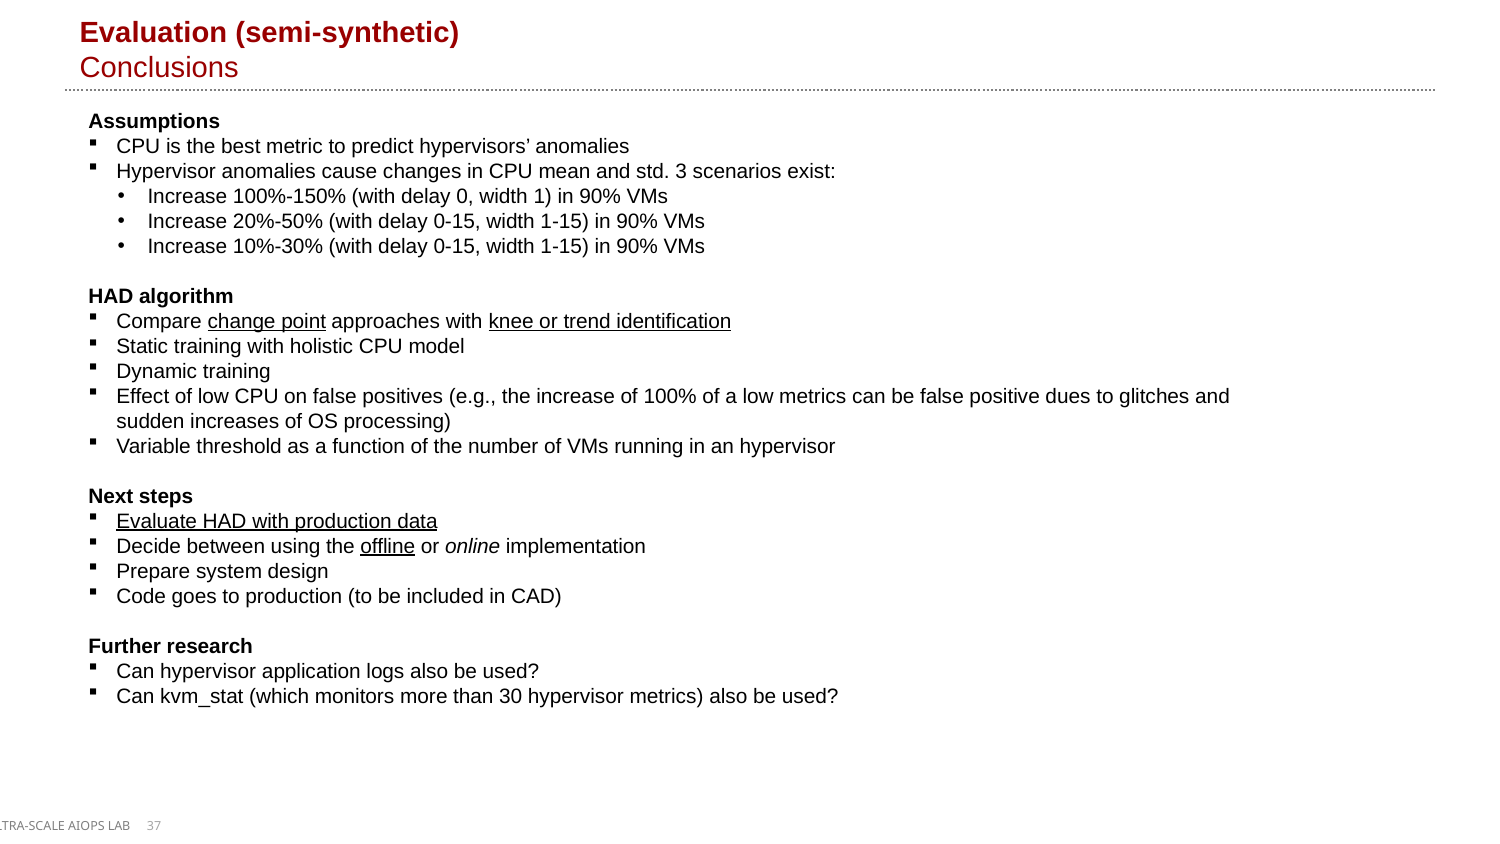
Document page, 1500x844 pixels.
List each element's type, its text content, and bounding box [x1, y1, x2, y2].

text_box Assumptions CPU is the best metric to predict hypervisors’ anomalies Hypervisor anomalies cause changes in CPU mean and std. 3 scenarios exist: Increase 100%-150% (with delay 0, width 1) in 90% VMs Increase 20%-50% (with delay 0-15, width 1-15) in 90% VMs Increase 10%-30% (with delay 0-15, width 1-15) in 90% VMs HAD algorithm Compare change point approaches with knee or trend identification Static training with holistic CPU model Dynamic training Effect of low CPU on false positives (e.g., the increase of 100% of a low metrics can be false positive dues to glitches and sudden increases of OS processing) Variable threshold as a function of the number of VMs running in an hypervisor Next steps Evaluate HAD with production data Decide between using the offline or online implementation Prepare system design Code goes to production (to be included in CAD) Further research Can hypervisor application logs also be used? Can kvm_stat (which monitors more than 30 hypervisor metrics) also be used? [73, 100, 1314, 715]
title Evaluation (semi-synthetic) Conclusions [64, 0, 1436, 91]
